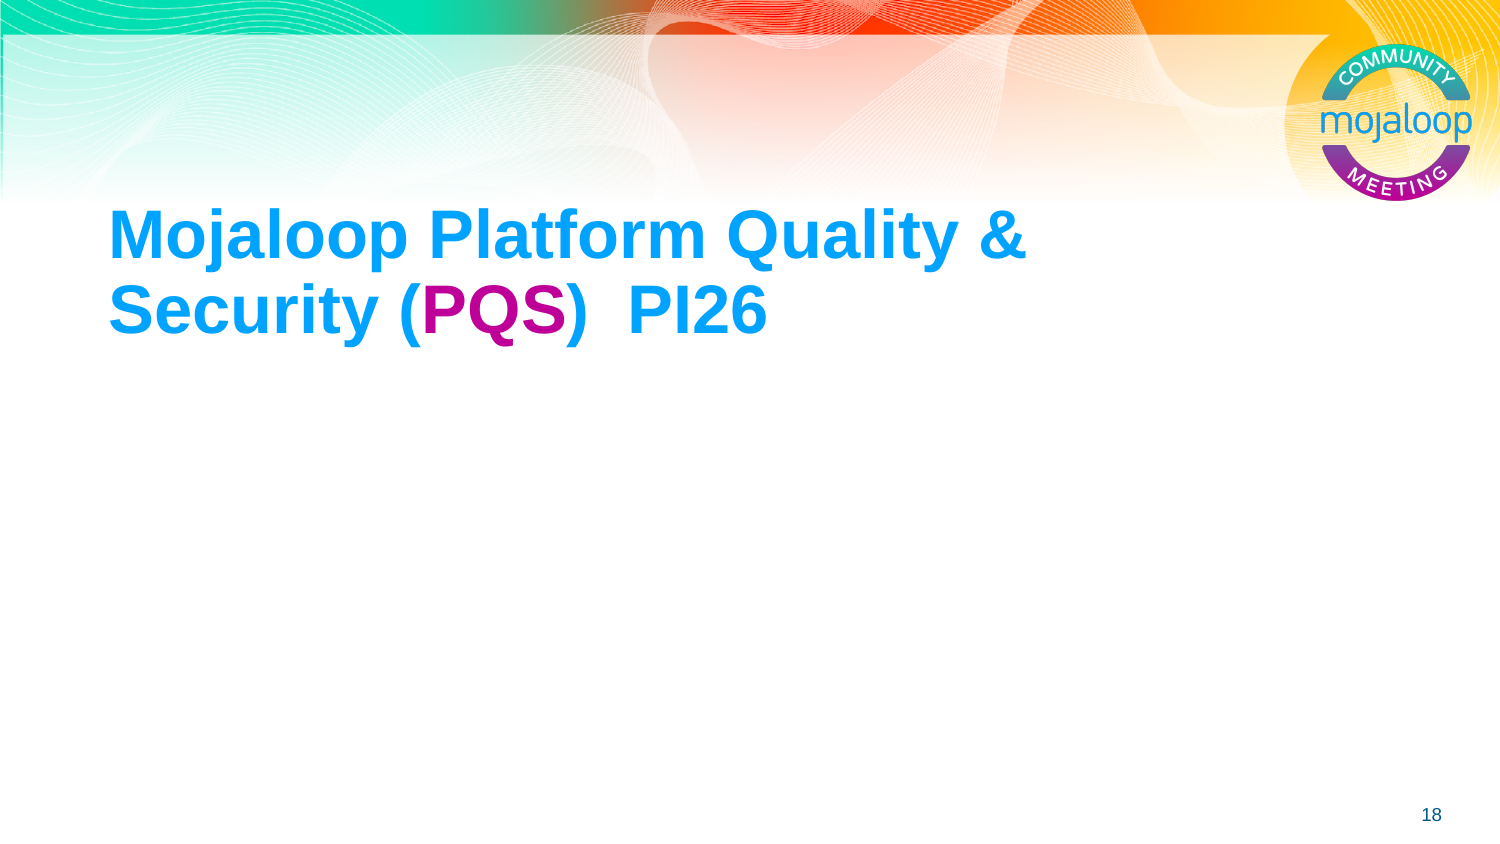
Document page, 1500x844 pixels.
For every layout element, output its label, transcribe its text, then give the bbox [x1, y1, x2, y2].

title Mojaloop Platform Quality & Security (PQS) PI26 [103, 192, 1264, 356]
picture [0, 0, 1500, 844]
slide_number 18 [1321, 805, 1448, 823]
